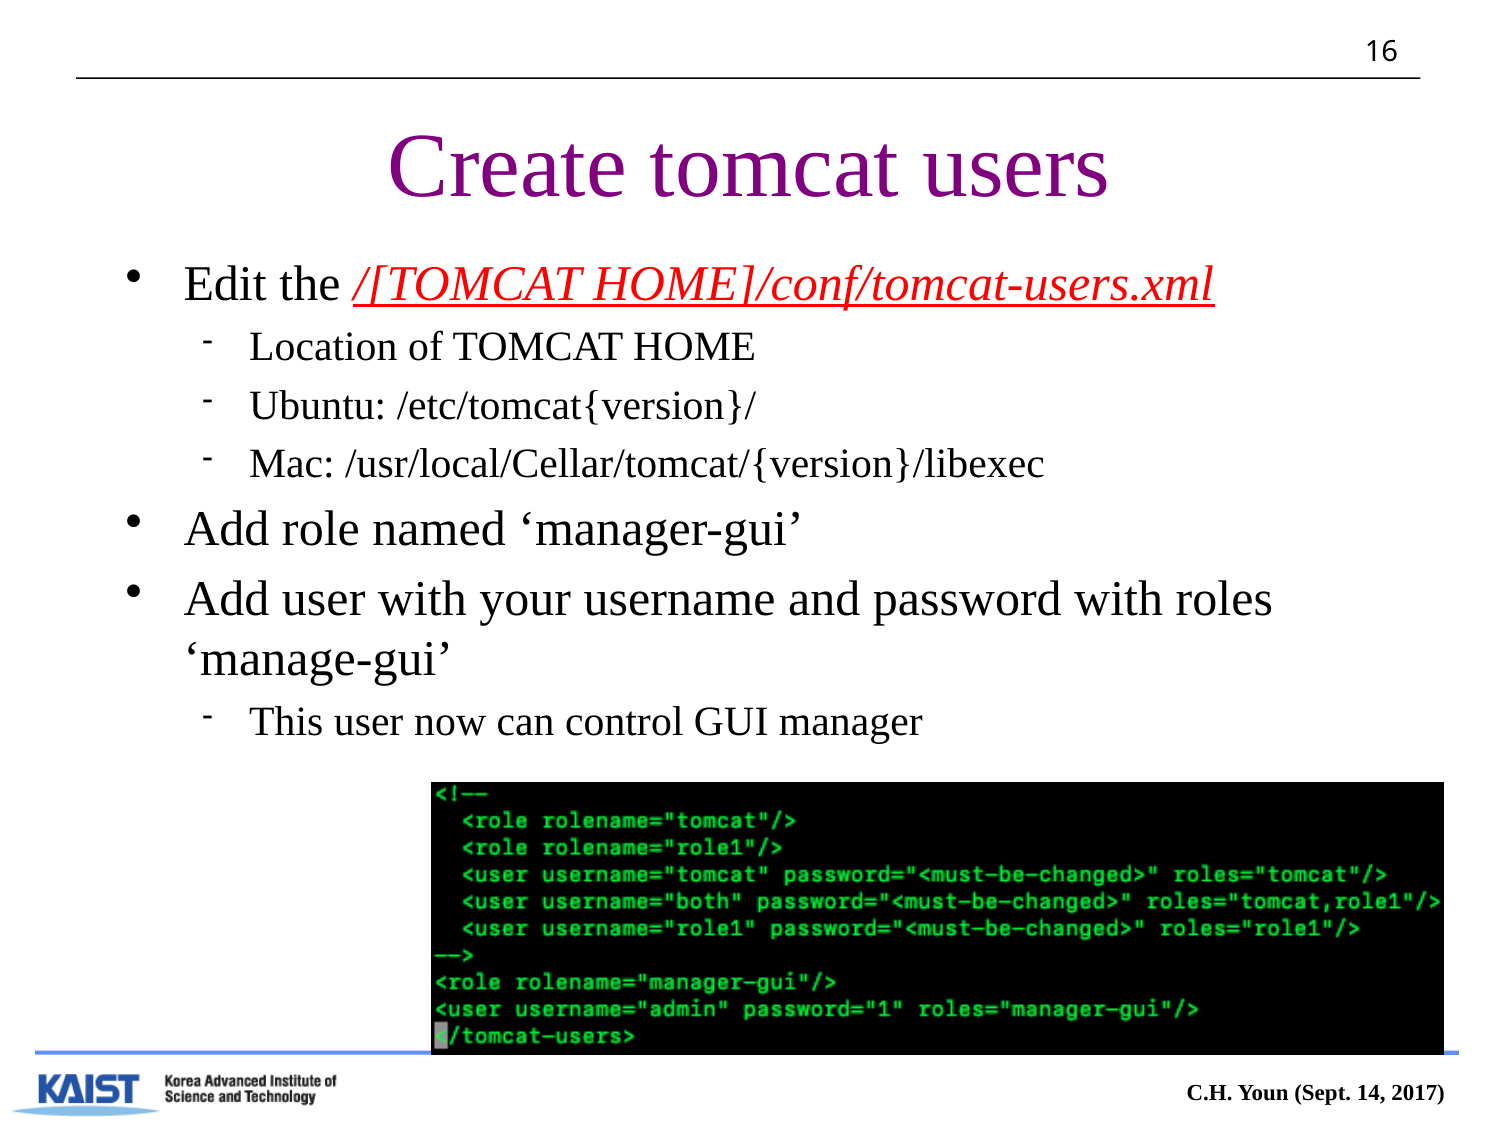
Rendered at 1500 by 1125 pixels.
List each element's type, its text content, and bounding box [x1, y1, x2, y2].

picture [430, 782, 1444, 1055]
picture [7, 1065, 348, 1125]
title Create tomcat users [112, 66, 1388, 243]
list Edit the /[TOMCAT HOME]/conf/tomcat-users.xml Location of TOMCAT HOME Ubuntu: /etc/tomcat{version}/ Mac: /usr/local/Cellar/tomcat/{version}/libexec Add role named ‘manager-gui’ Add user with your username and password with roles ‘manage-gui’ This user now can control GUI manager [112, 243, 1388, 919]
